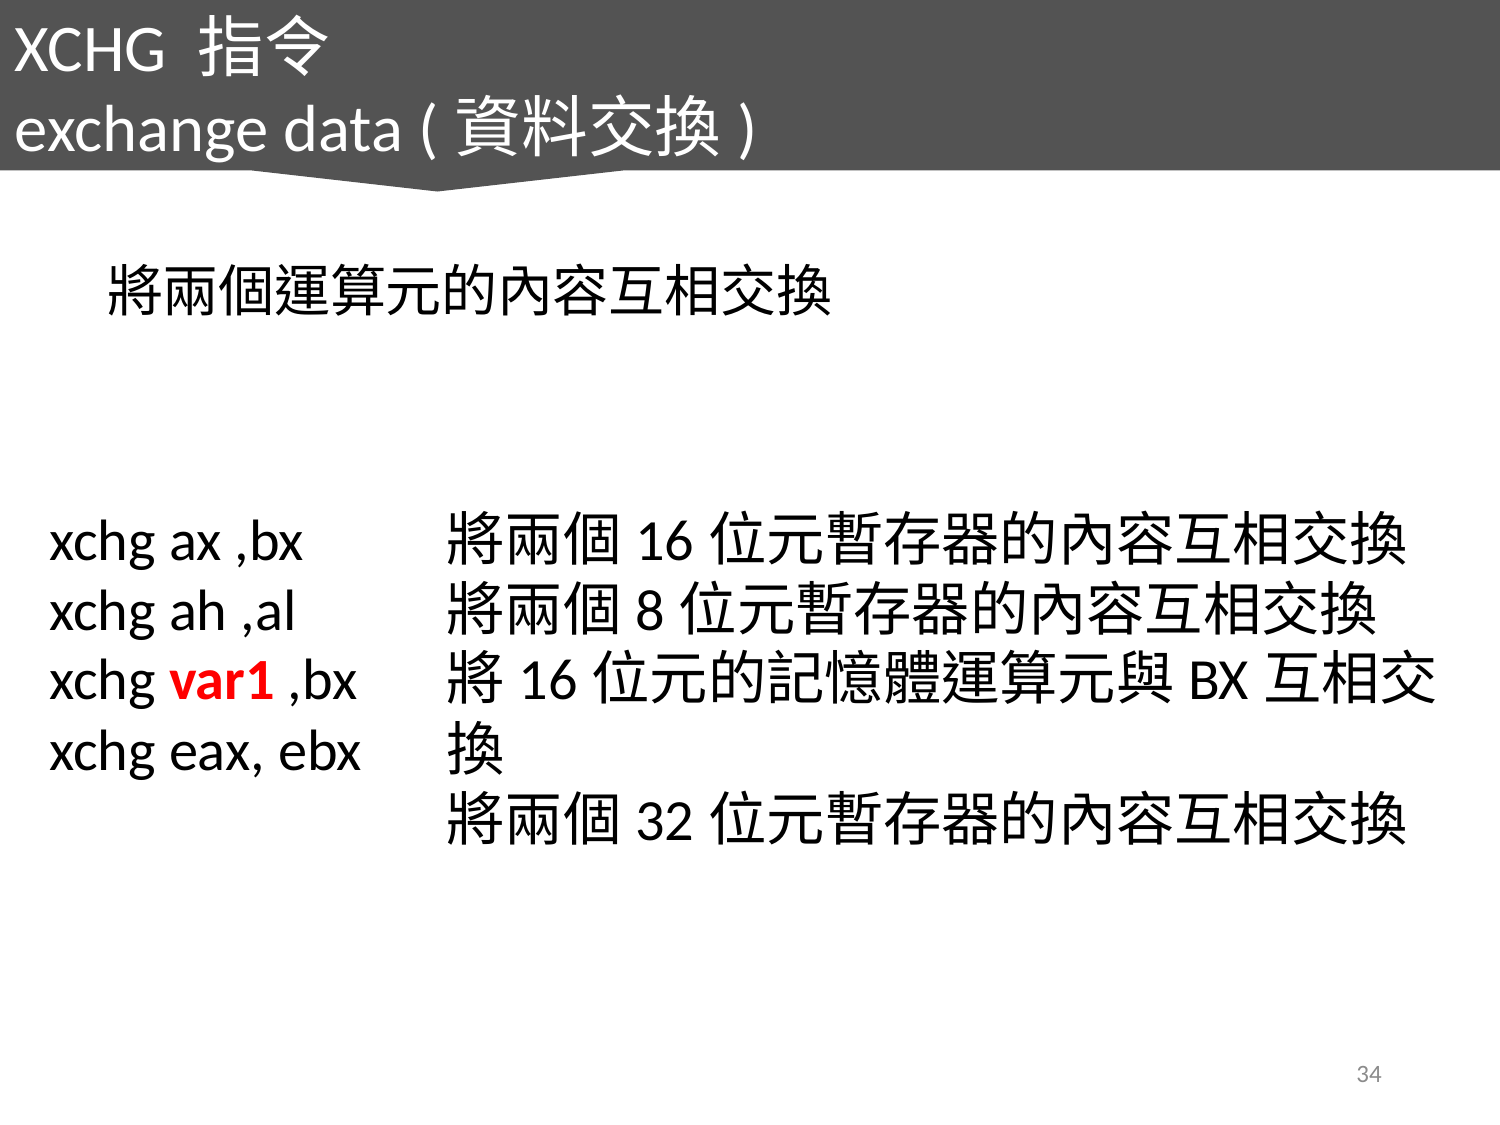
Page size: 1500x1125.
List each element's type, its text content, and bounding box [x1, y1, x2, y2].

text_box 將兩個16位元暫存器的內容互相交換 將兩個8位元暫存器的內容互相交換 將16位元的記憶體運算元與BX互相交換 將兩個32位元暫存器的內容互相交換 [431, 494, 1475, 859]
text_box xchg ax ,bx xchg ah ,al xchg var1 ,bx xchg eax, ebx [34, 494, 431, 789]
slide_number 34 [1059, 1042, 1397, 1103]
text_box XCHG 指令 exchange data (資料交換) [0, 0, 1500, 193]
list 將兩個運算元的內容互相交換 [92, 255, 900, 332]
